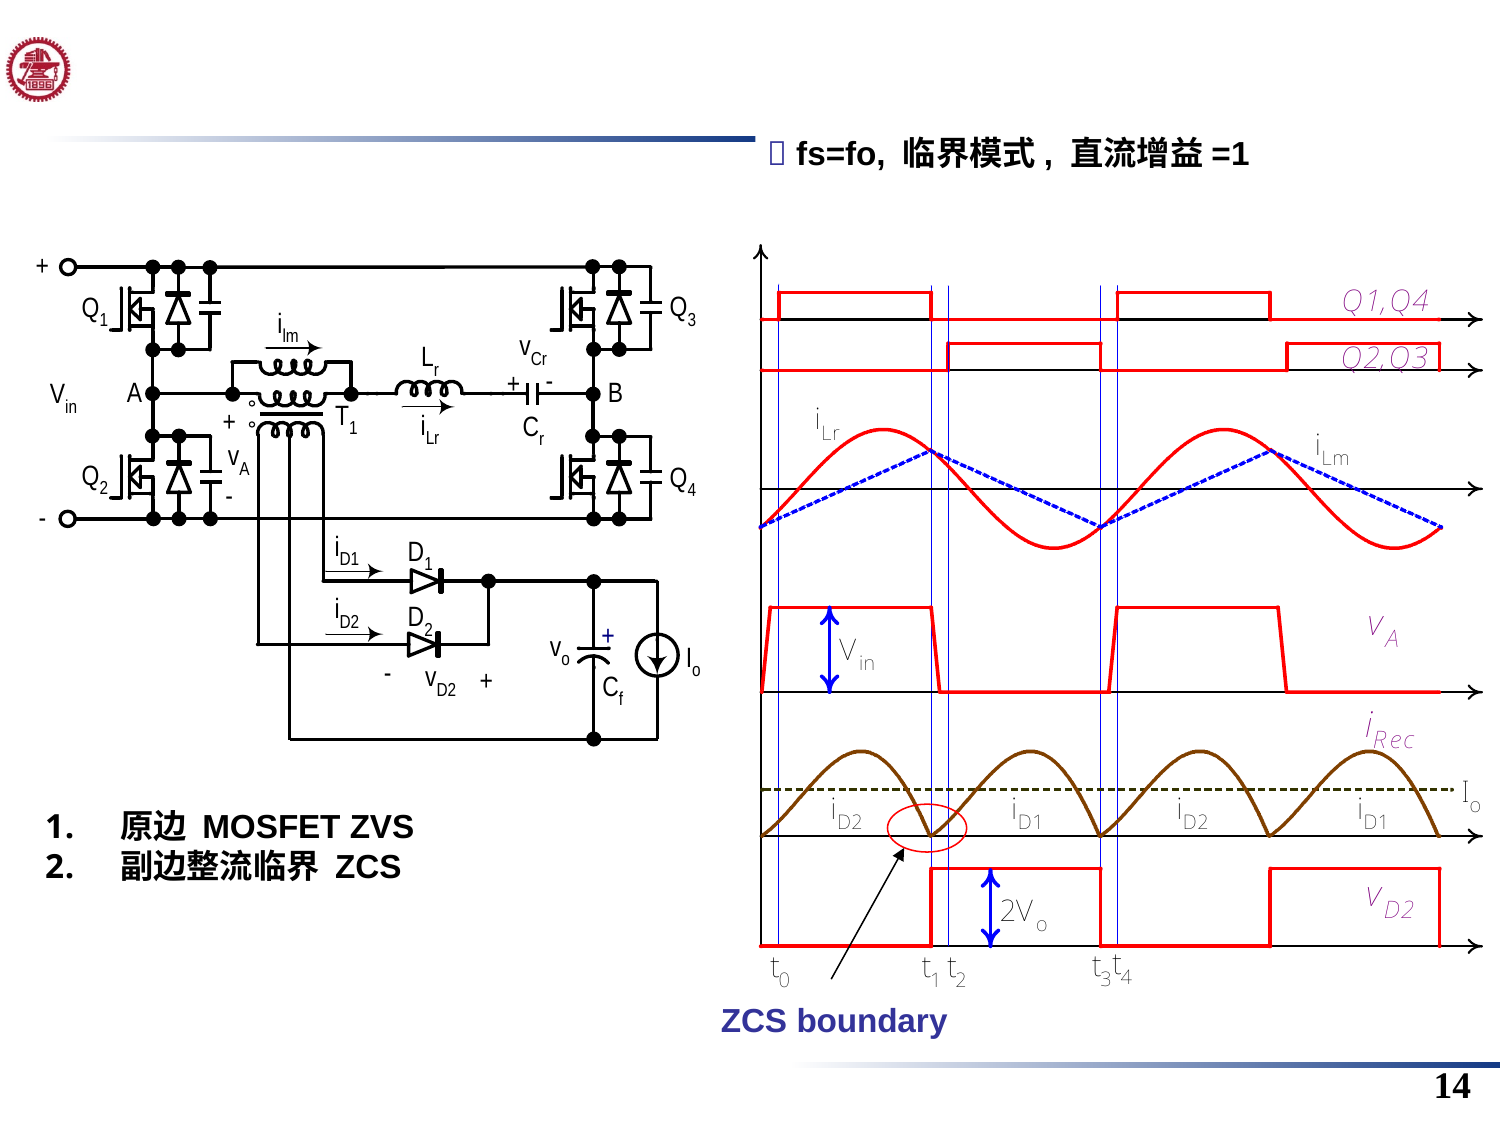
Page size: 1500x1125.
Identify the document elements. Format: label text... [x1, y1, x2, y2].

text_box  fs=fo, 临界模式, 直流增益=1 [706, 124, 1324, 180]
text_box 原边 MOSFET ZVS 副边整流临界 ZCS [30, 797, 706, 933]
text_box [30, 240, 707, 752]
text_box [749, 240, 1487, 997]
text_box ZCS boundary [706, 991, 970, 1046]
picture [5, 37, 77, 102]
